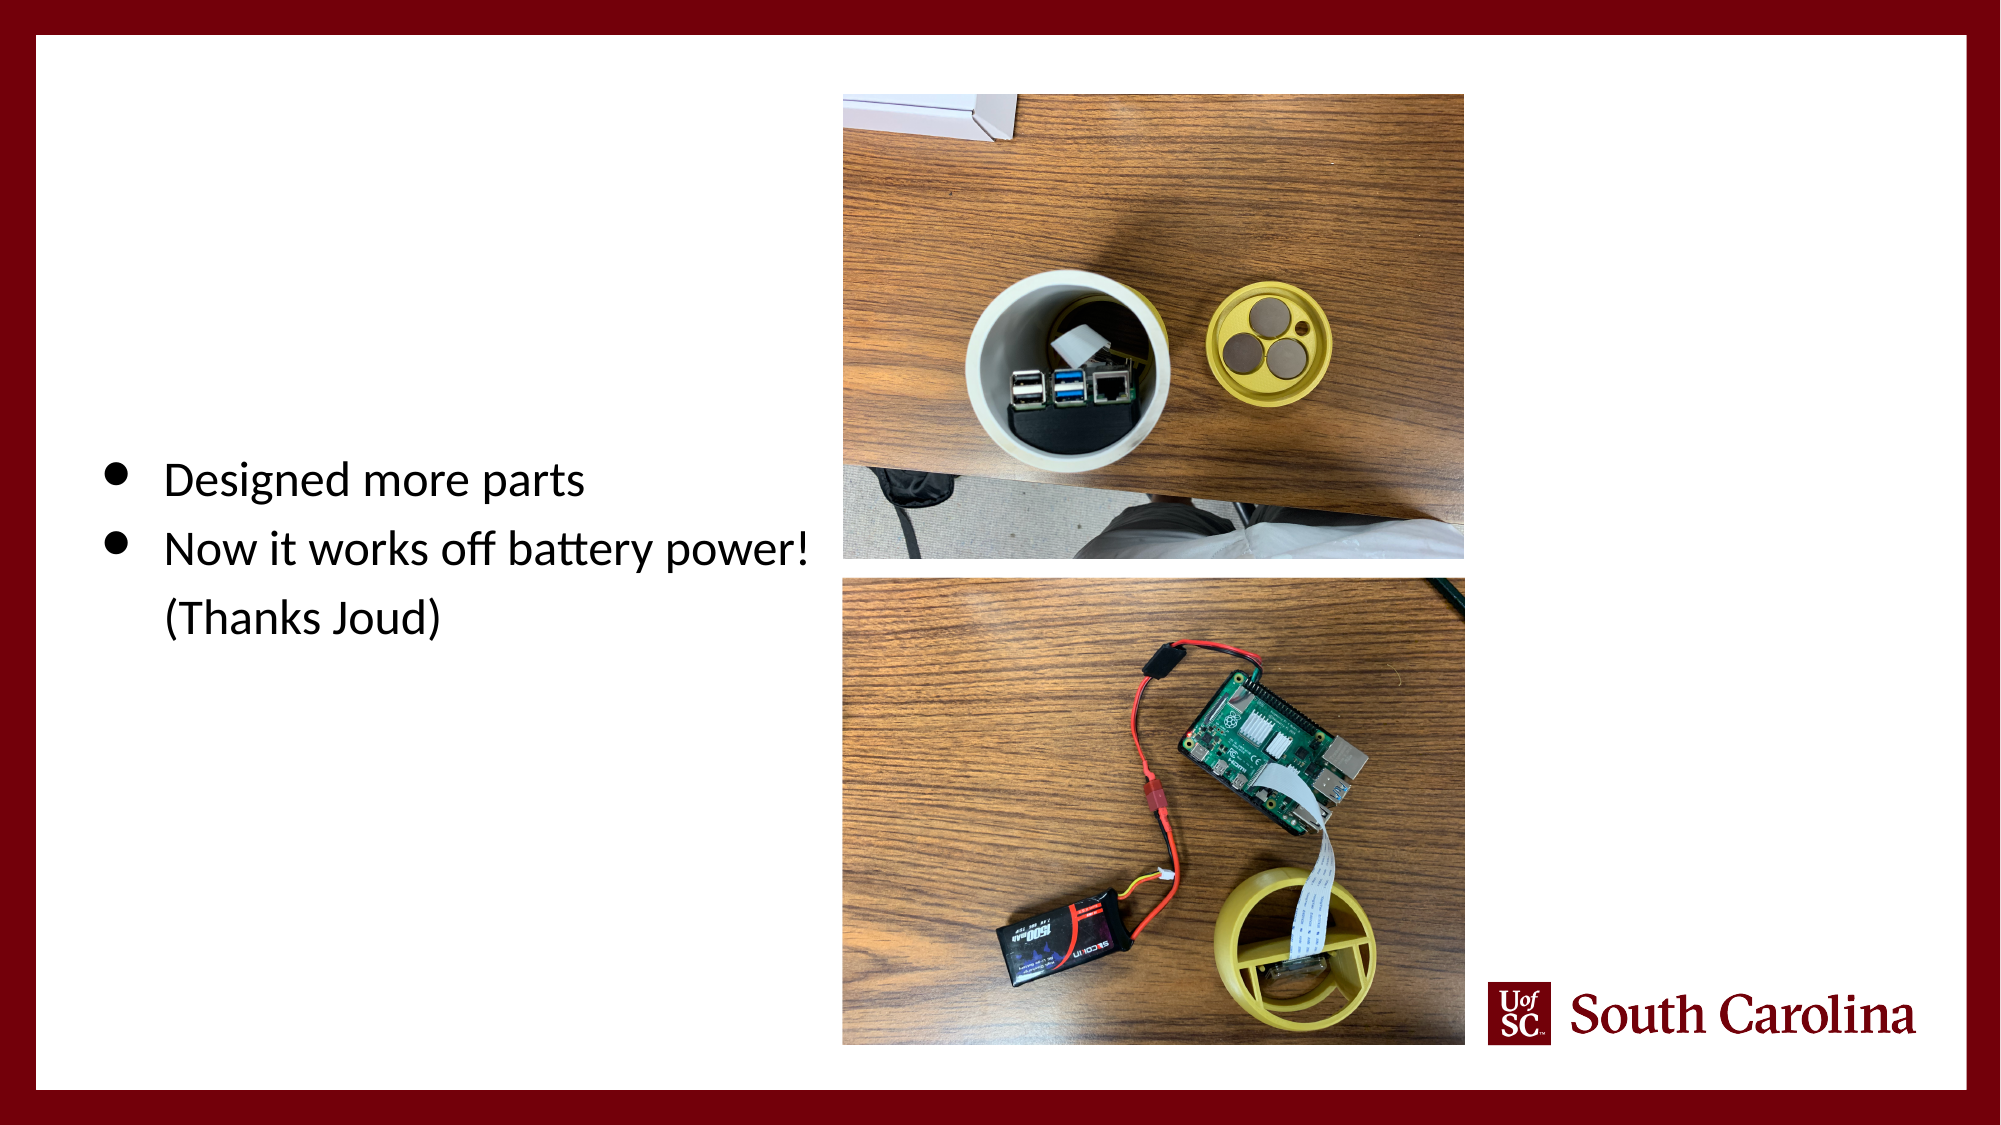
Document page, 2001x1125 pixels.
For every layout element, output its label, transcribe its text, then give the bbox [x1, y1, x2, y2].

text_box Designed more parts Now it works off battery power! (Thanks Joud) [73, 422, 834, 660]
picture [0, 0, 2001, 1125]
